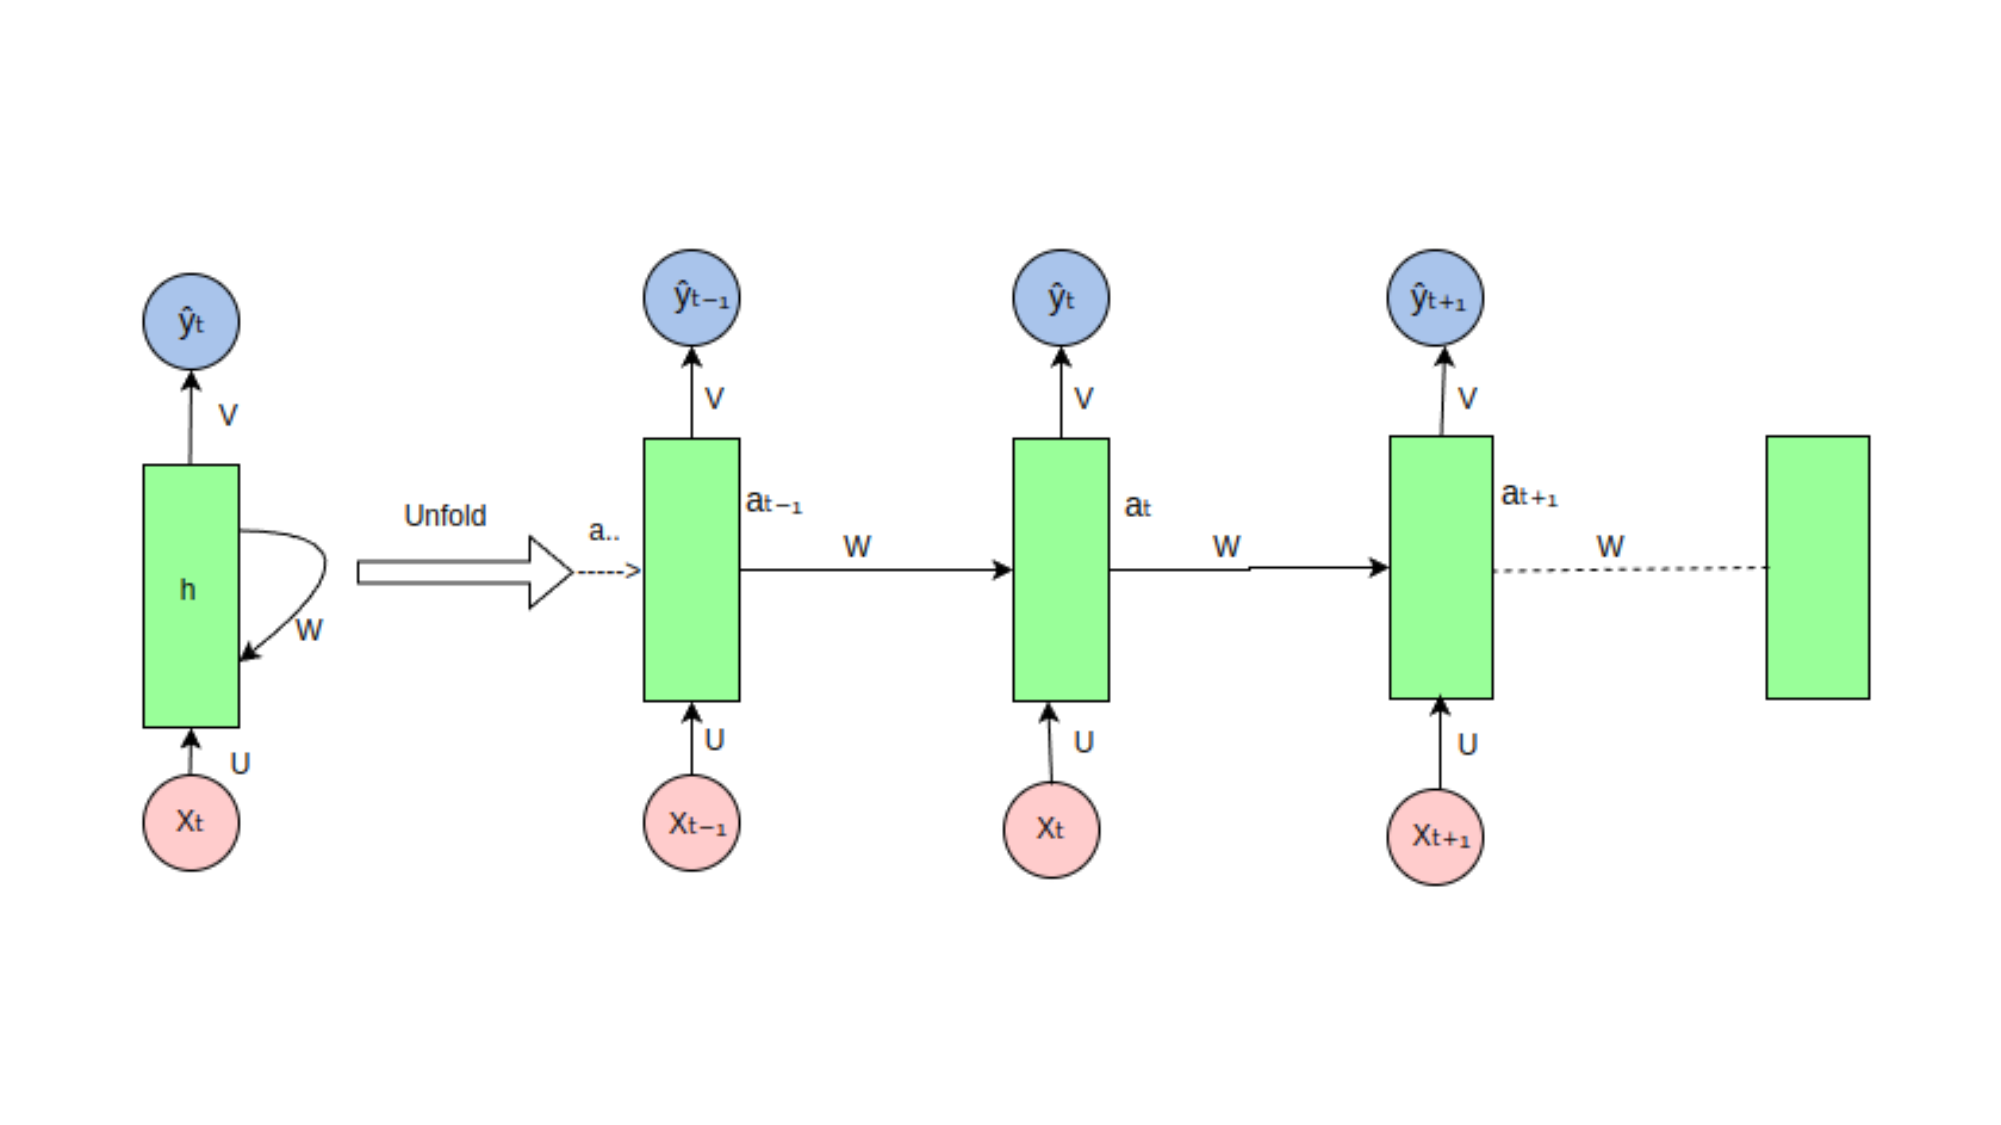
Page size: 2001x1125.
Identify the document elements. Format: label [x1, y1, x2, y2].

list [104, 233, 1895, 895]
